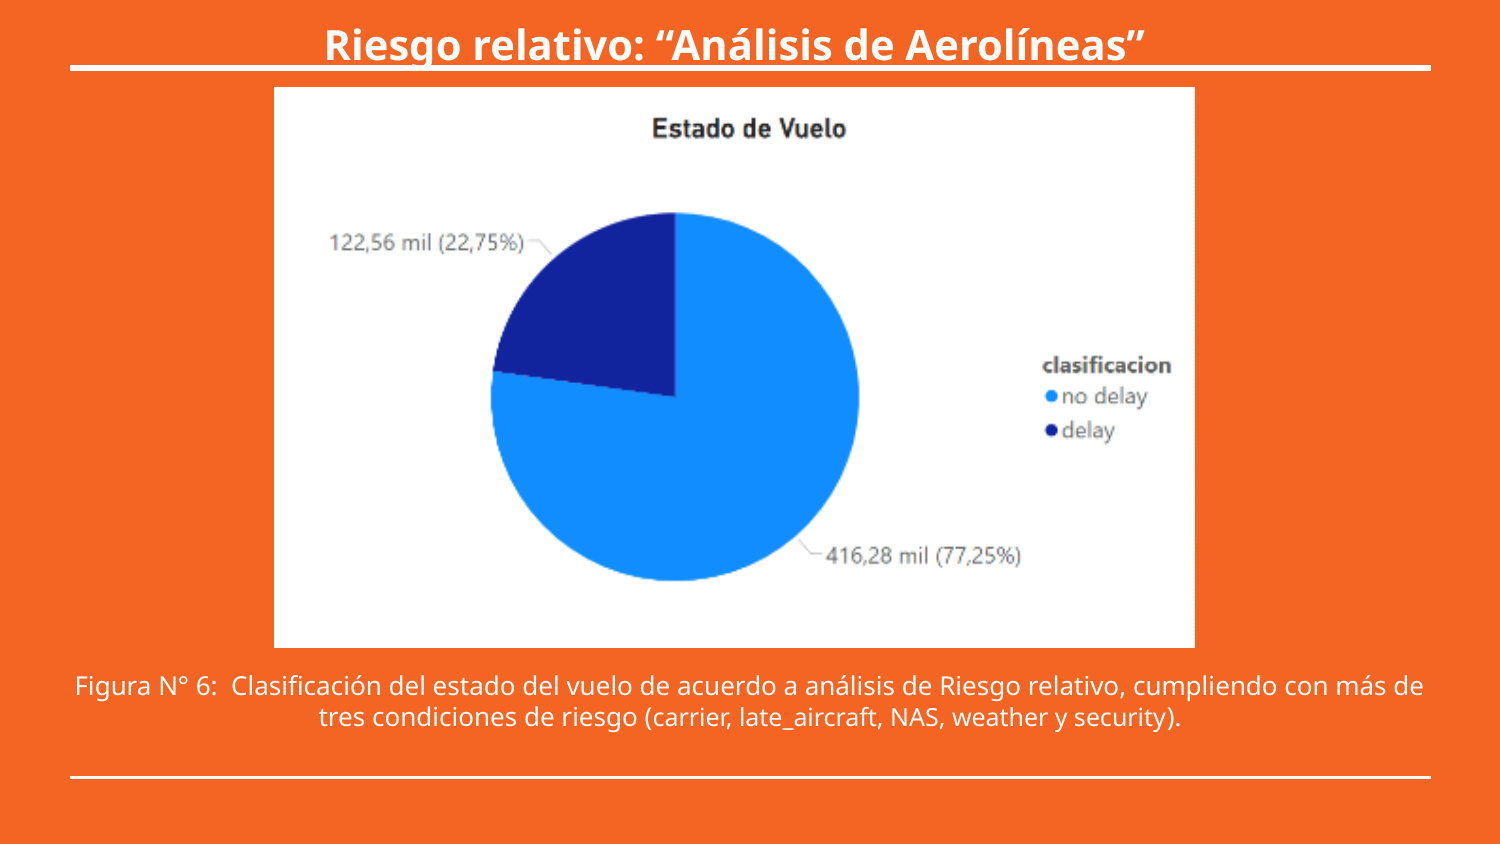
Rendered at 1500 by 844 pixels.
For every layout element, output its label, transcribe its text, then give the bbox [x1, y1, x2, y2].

title Riesgo relativo: “Análisis de Aerolíneas” [53, 0, 1415, 108]
picture [273, 87, 1196, 648]
text_box Figura N° 6: Clasificación del estado del vuelo de acuerdo a análisis de Riesgo relativo, cumpliendo con más de tres condiciones de riesgo (carrier, late_aircraft, NAS, weather y security). [41, 654, 1459, 824]
